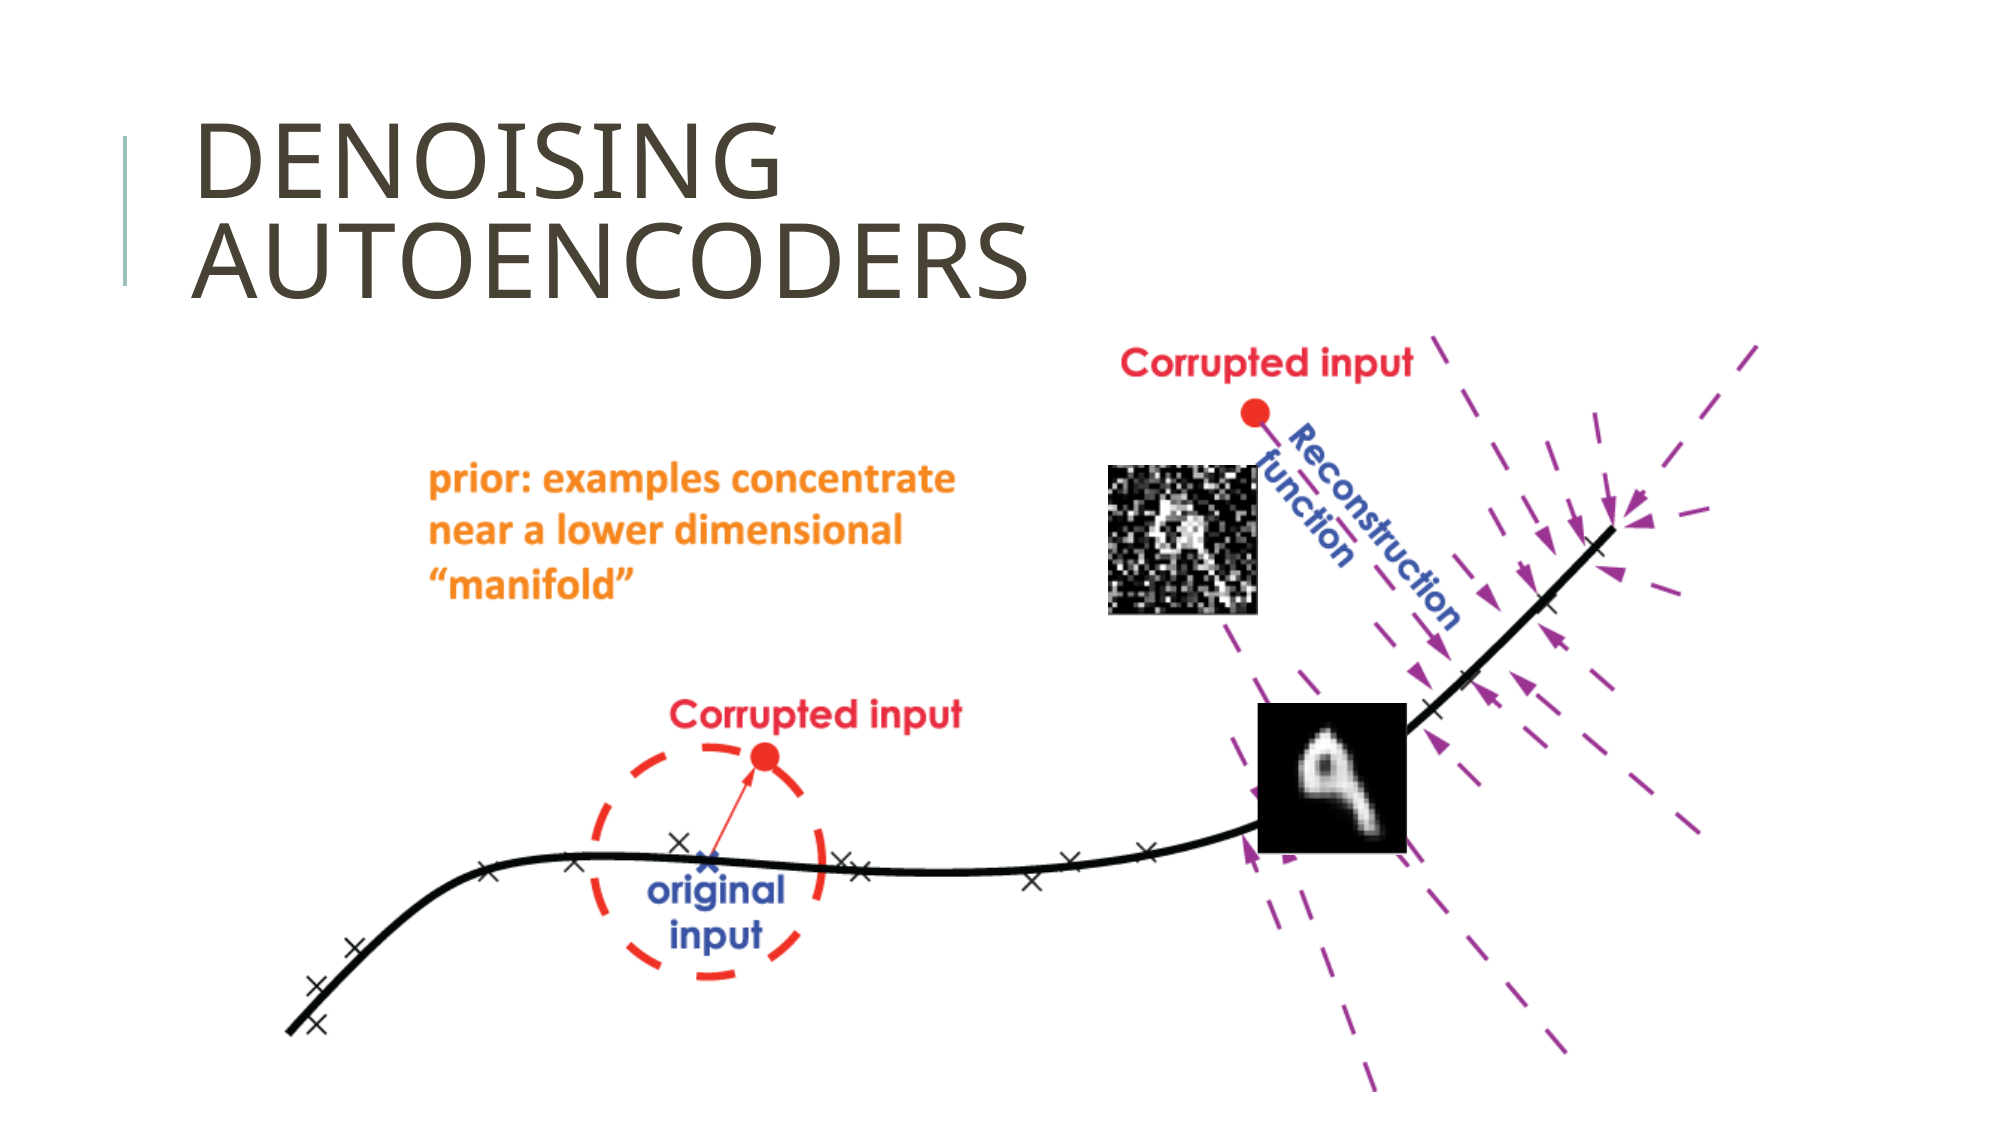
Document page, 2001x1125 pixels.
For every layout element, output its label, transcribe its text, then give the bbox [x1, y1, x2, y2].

picture [264, 335, 1778, 1093]
title Denoising autoencoders [176, 153, 1089, 283]
